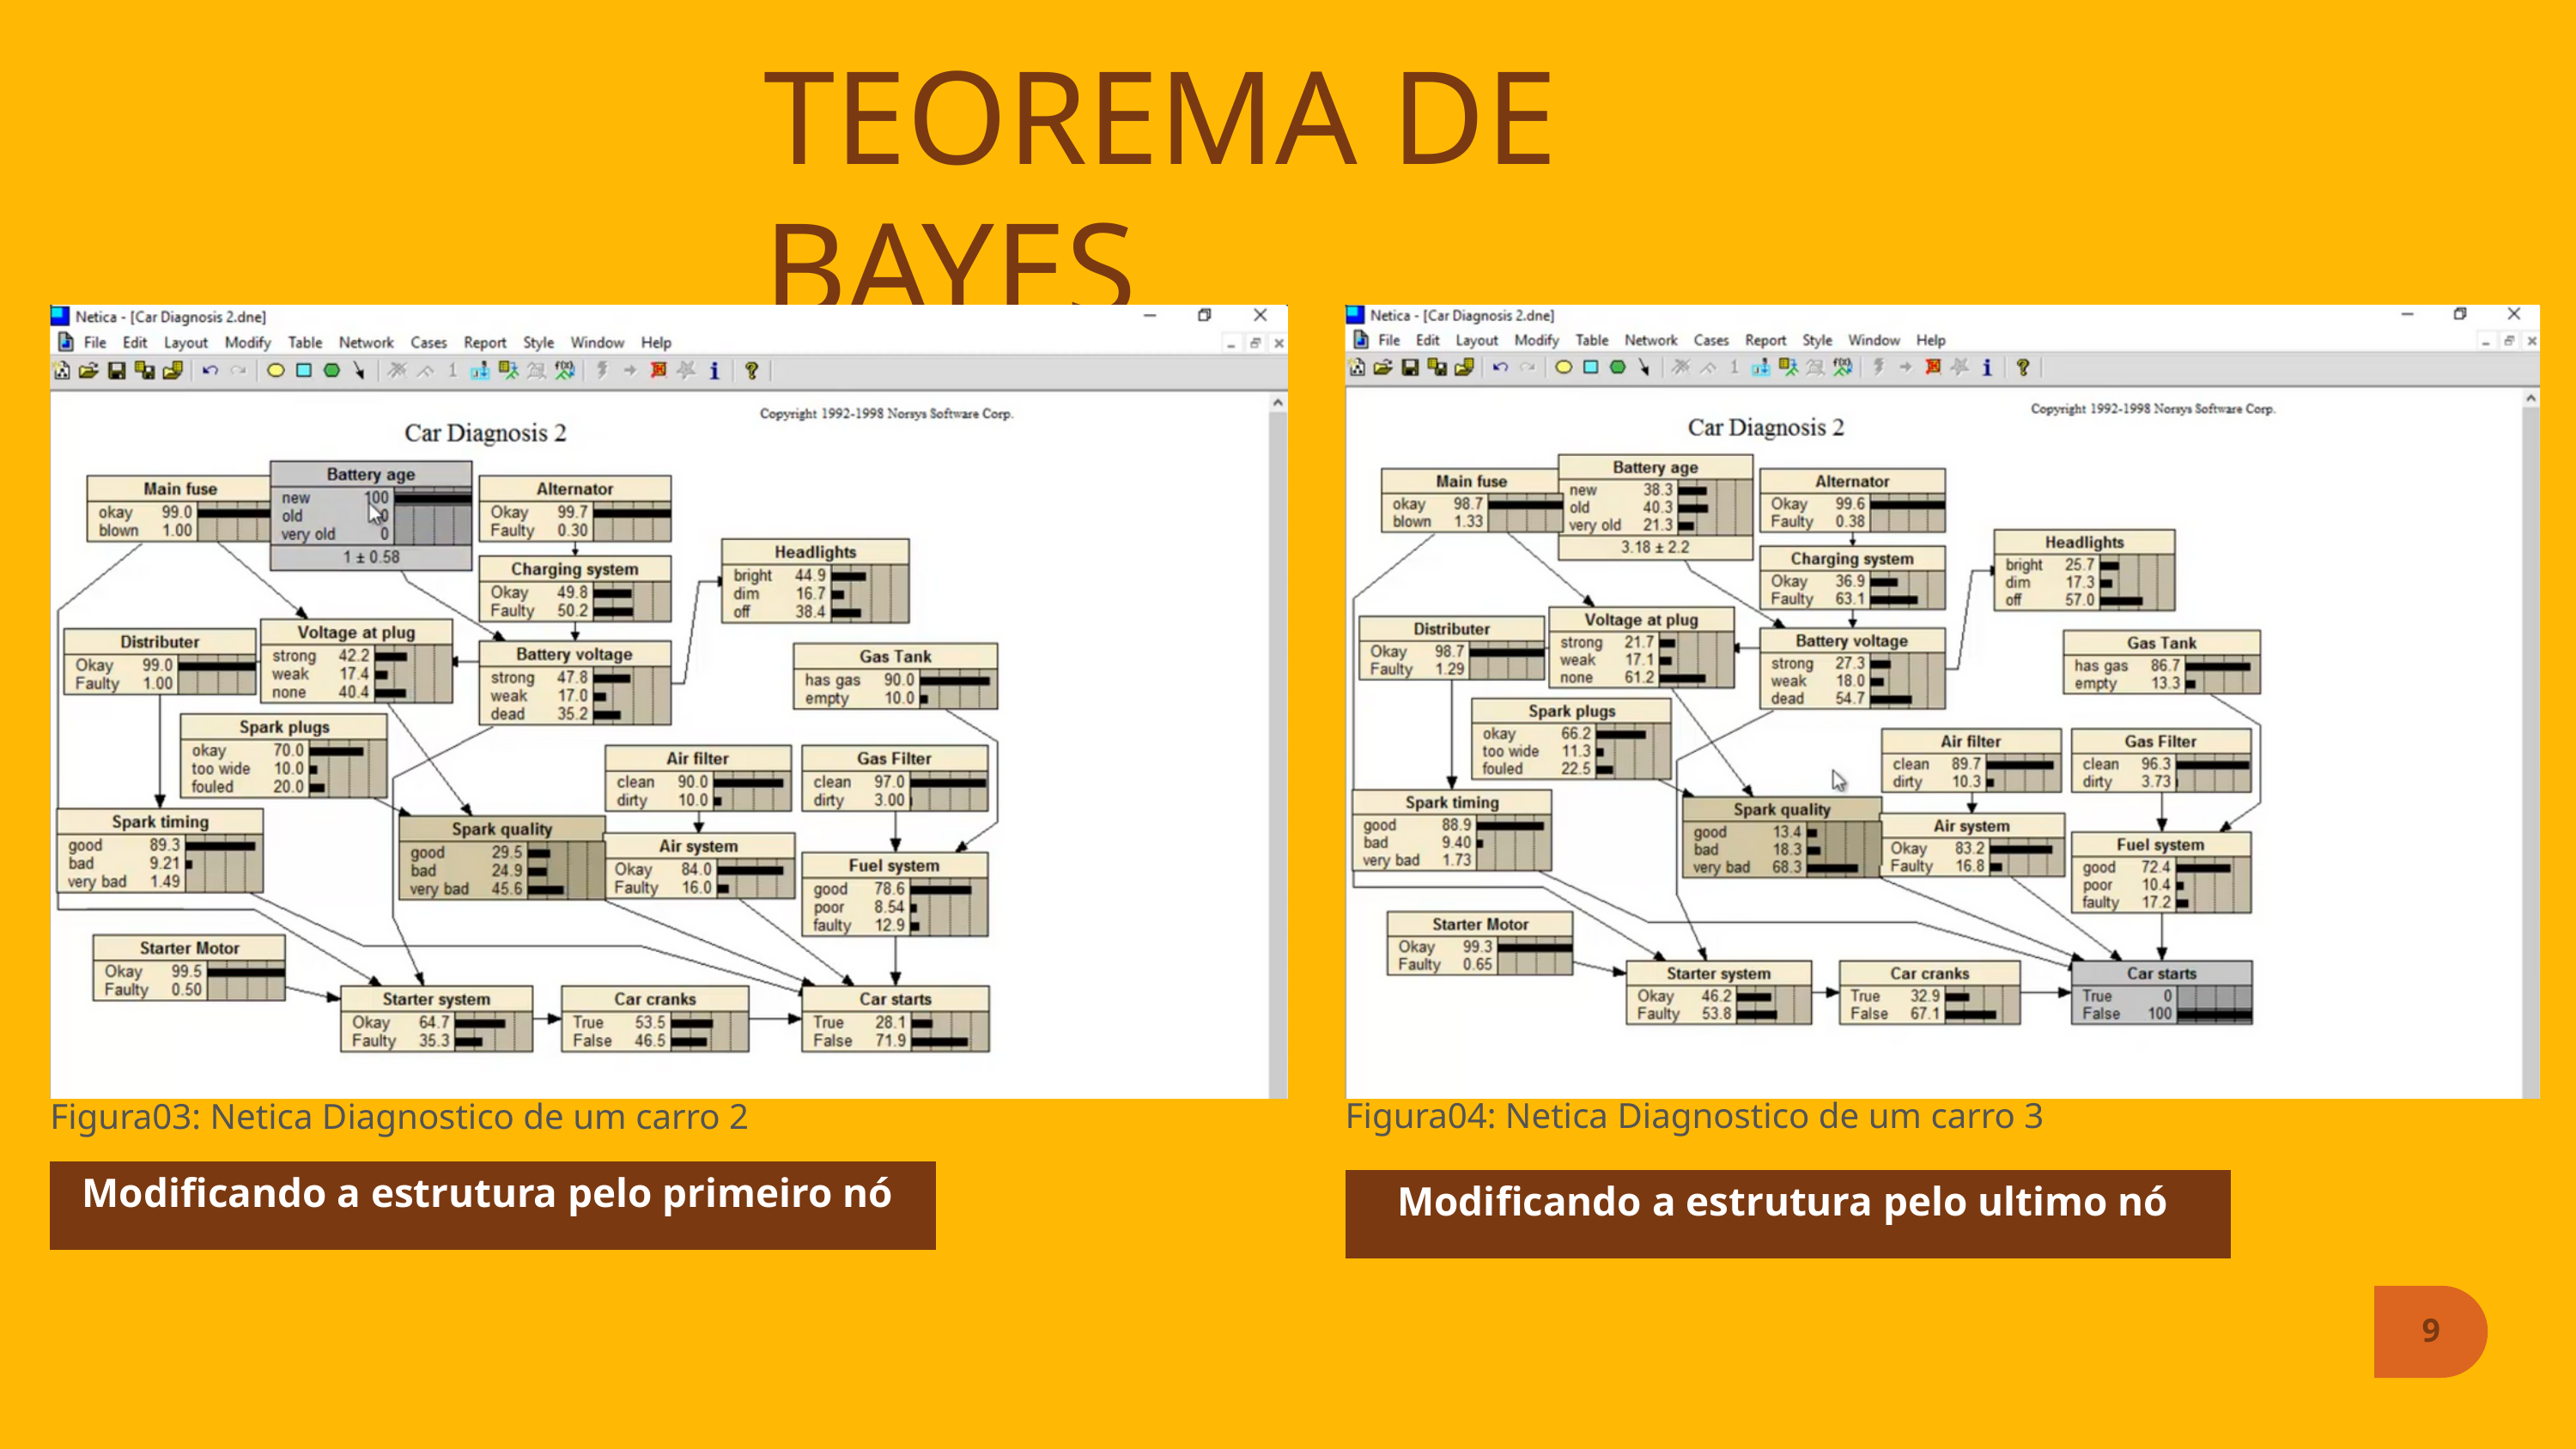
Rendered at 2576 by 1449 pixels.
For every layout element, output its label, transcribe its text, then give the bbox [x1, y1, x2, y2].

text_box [1345, 1169, 2231, 1259]
text_box Figura04: Netica Diagnostico de um carro 3 [1345, 1087, 2087, 1137]
text_box [1345, 305, 2541, 1099]
text_box TEOREMA DE BAYES [763, 38, 1813, 343]
text_box Figura03: Netica Diagnostico de um carro 2 [50, 1088, 793, 1137]
text_box [50, 305, 1289, 1099]
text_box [2385, 1275, 2478, 1389]
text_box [50, 1161, 936, 1251]
